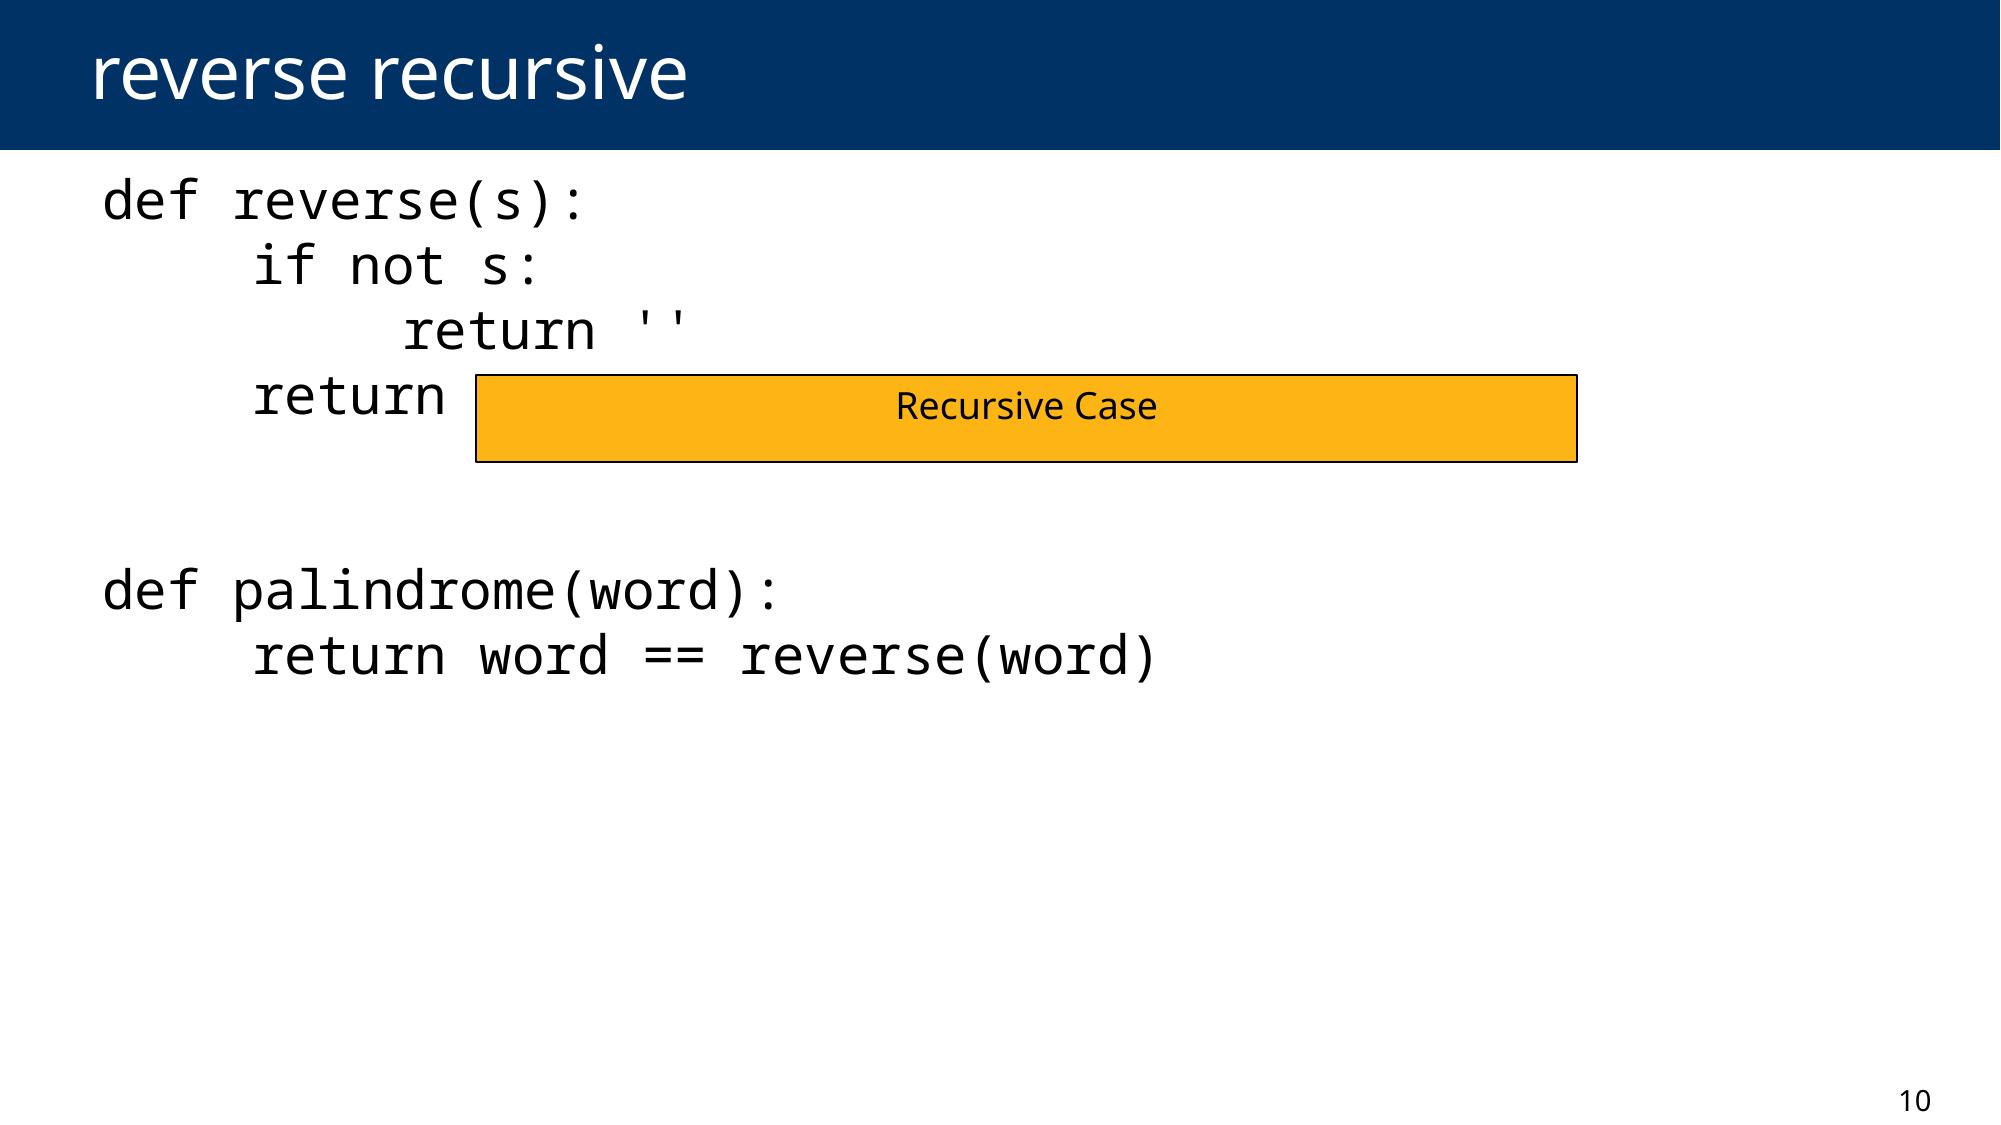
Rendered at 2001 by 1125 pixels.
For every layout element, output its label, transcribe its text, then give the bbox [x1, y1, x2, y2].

text_box def reverse(s): if not s: return '' return reverse(s[1:]) + s[0] def palindrome(word): return word == reverse(word) [87, 158, 1895, 693]
title reverse recursive [0, 0, 2000, 152]
slide_number 10 [1883, 1074, 2000, 1125]
text_box Recursive Case [476, 374, 1578, 463]
